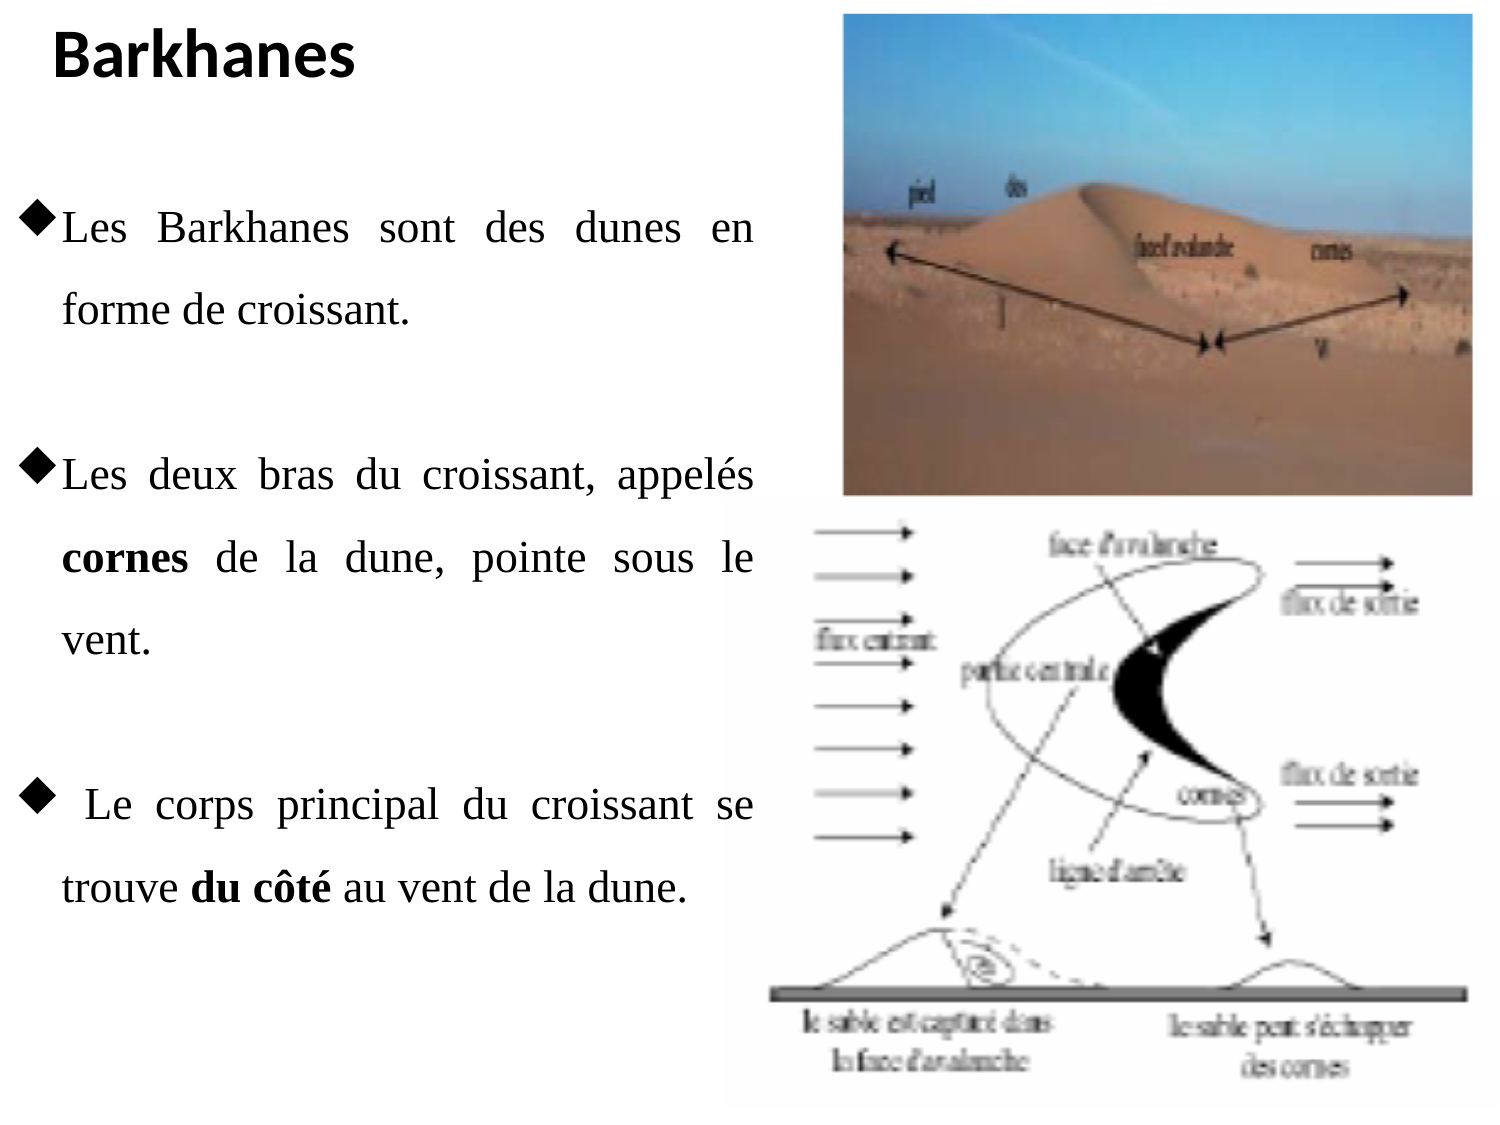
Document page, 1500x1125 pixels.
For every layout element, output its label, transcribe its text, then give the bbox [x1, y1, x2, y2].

title Barkhanes [37, 0, 898, 100]
text_box Les Barkhanes sont des dunes en forme de croissant. Les deux bras du croissant, appelés cornes de la dune, pointe sous le vent. Le corps principal du croissant se trouve du côté au vent de la dune. [0, 161, 770, 919]
picture [723, 0, 1499, 1125]
